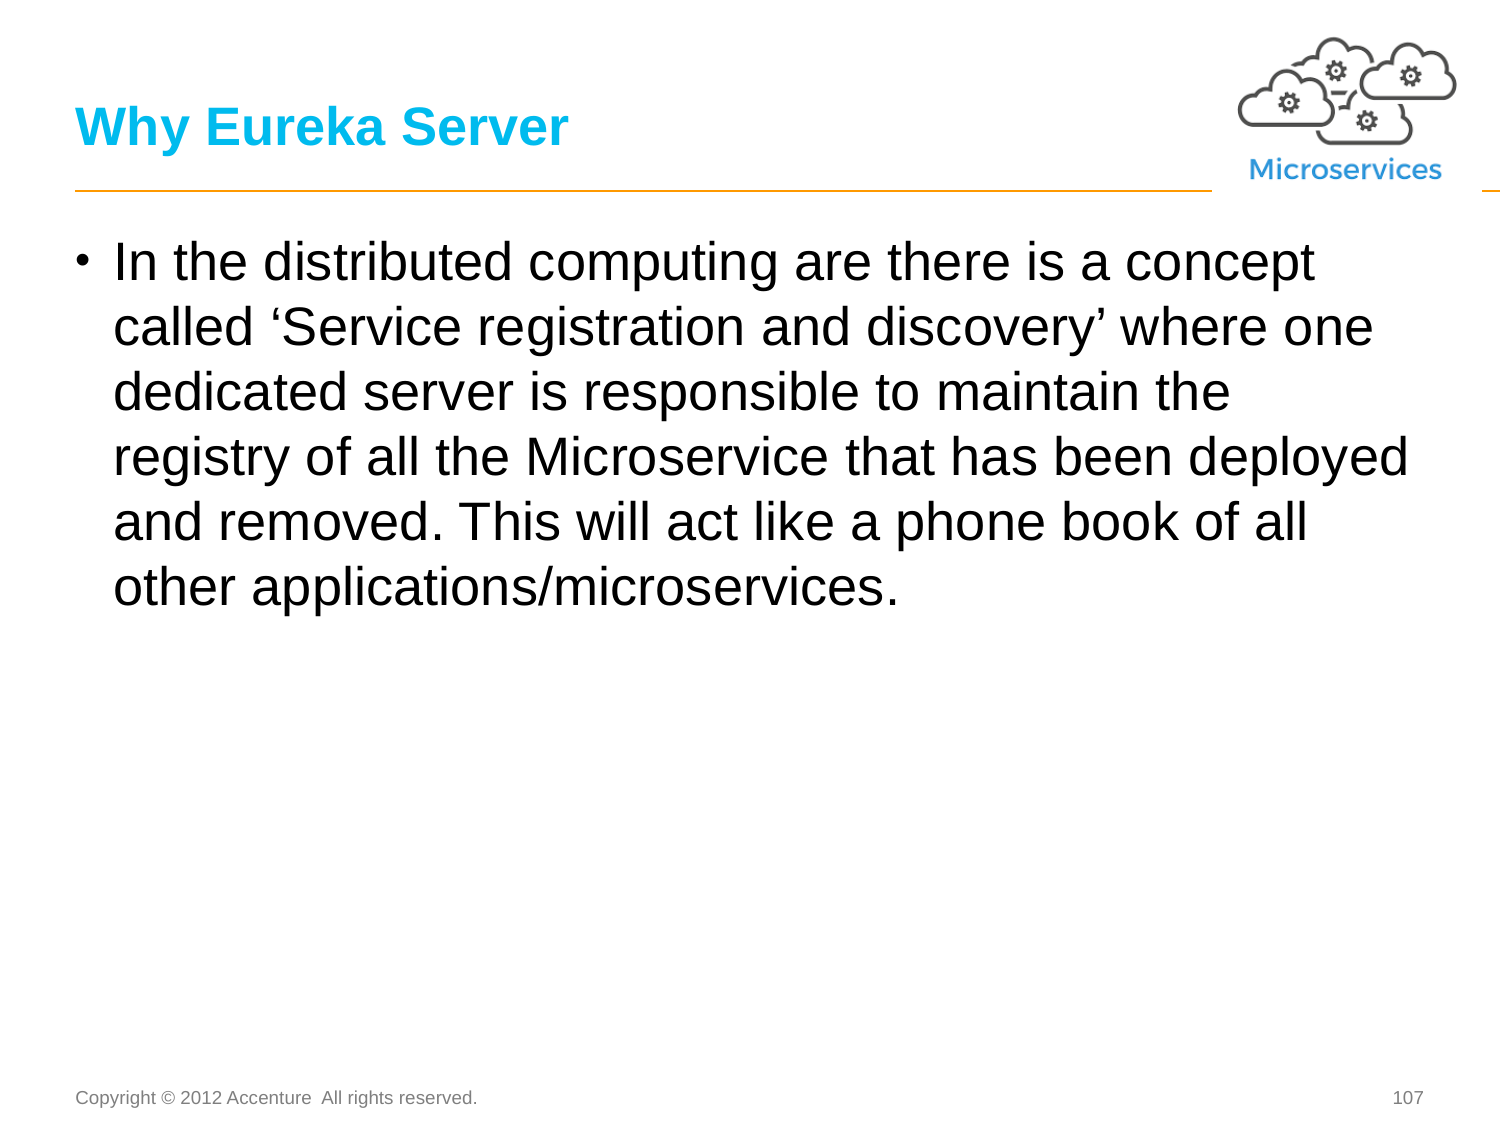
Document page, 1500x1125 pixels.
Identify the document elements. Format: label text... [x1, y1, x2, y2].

list In the distributed computing are there is a concept called ‘Service registration and discovery’ where one dedicated server is responsible to maintain the registry of all the Microservice that has been deployed and removed. This will act like a phone book of all other applications/microservices. [75, 226, 1425, 1018]
title Why Eureka Server [75, 27, 1422, 157]
picture [1212, 1, 1482, 203]
